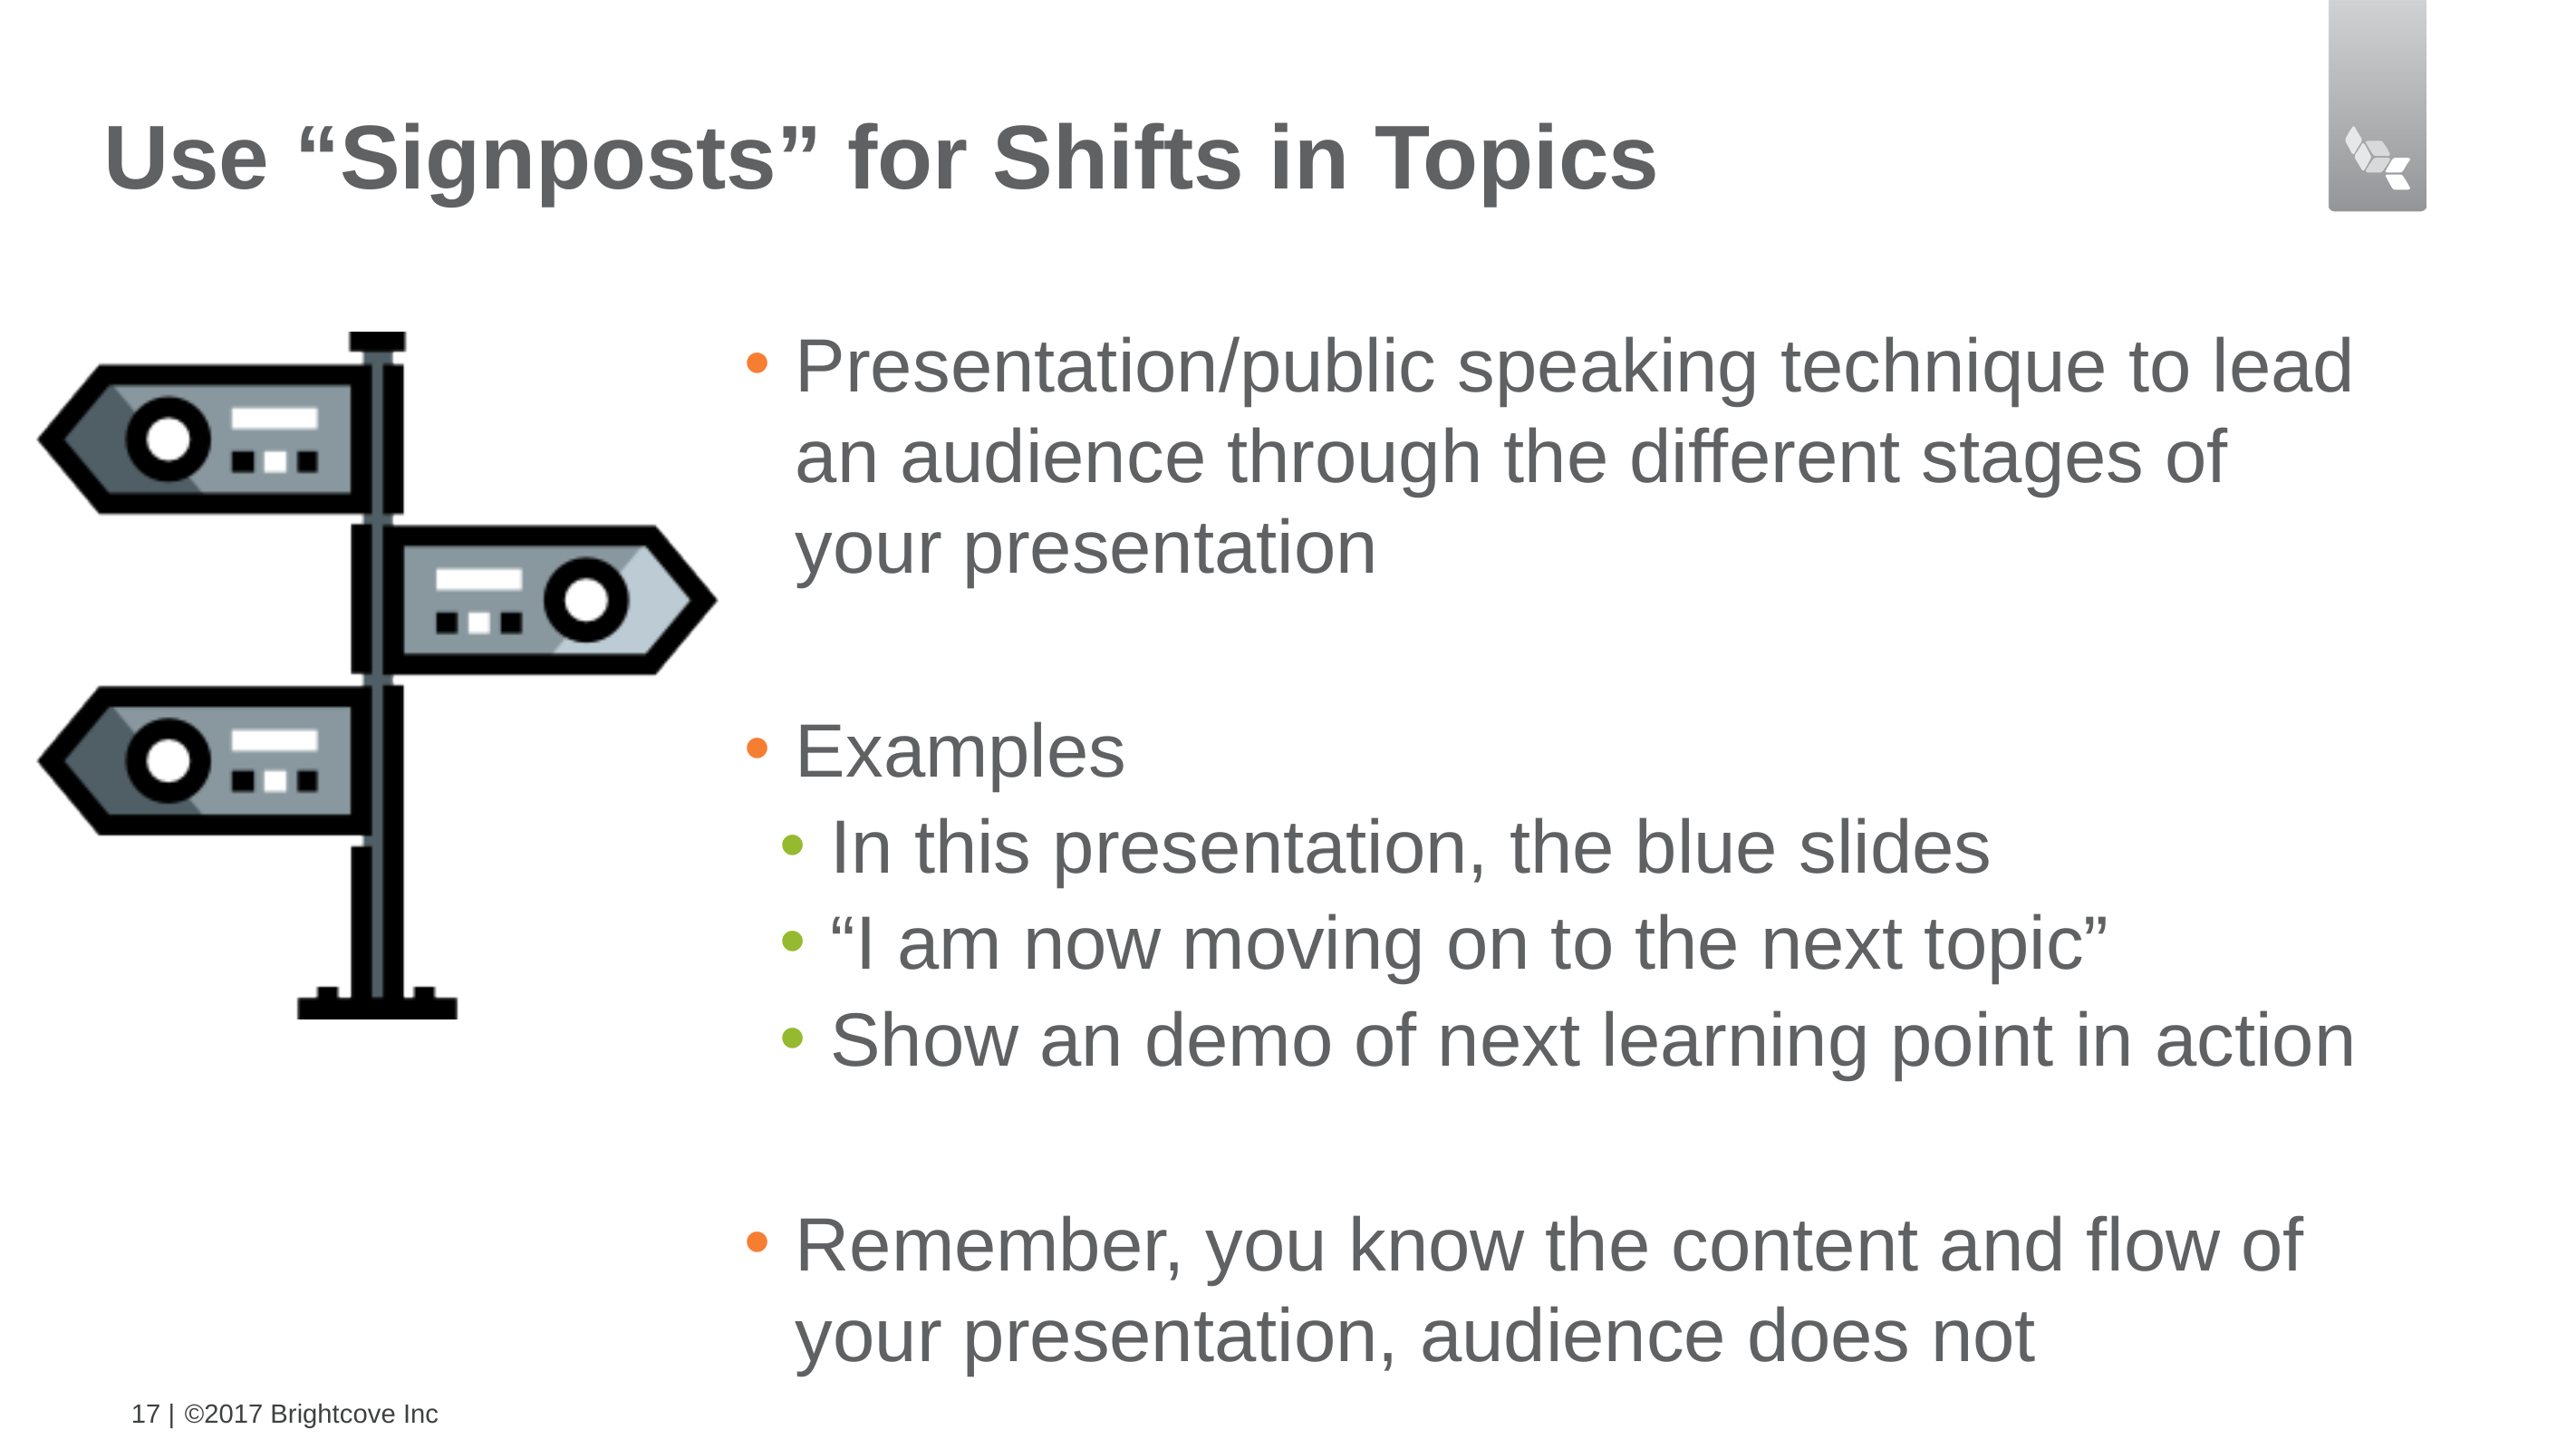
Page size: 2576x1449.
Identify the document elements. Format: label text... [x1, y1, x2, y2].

picture [34, 332, 722, 1019]
slide_number 17 | [88, 1374, 189, 1449]
list Presentation/public speaking technique to lead an audience through the different stages of your presentation Examples In this presentation, the blue slides “I am now moving on to the next topic” Show an demo of next learning point in action Remember, you know the content and flow of your presentation, audience does not [721, 304, 2398, 1302]
title Use “Signposts” for Shifts in Topics [80, 44, 2270, 260]
footer ©2017 Brightcove Inc [189, 1374, 988, 1449]
